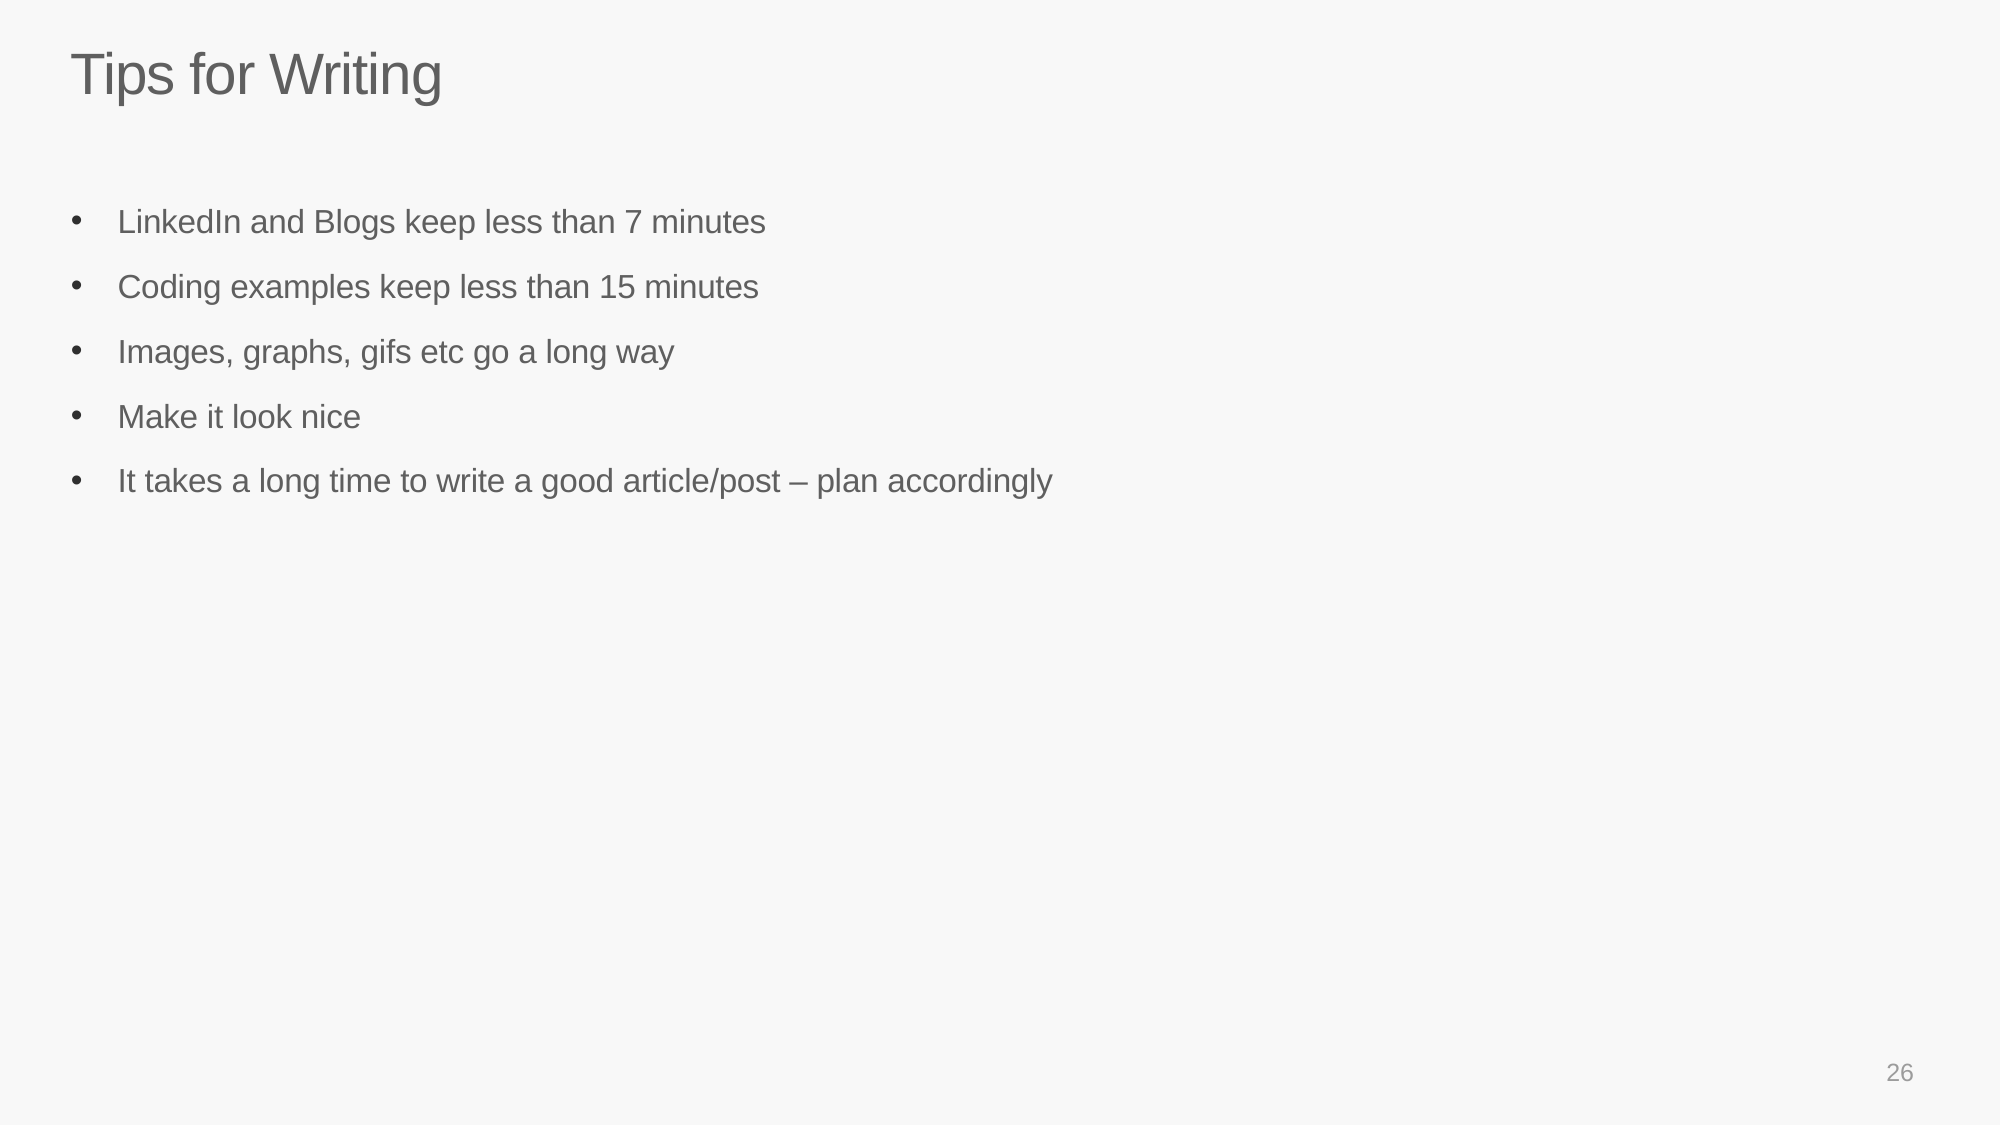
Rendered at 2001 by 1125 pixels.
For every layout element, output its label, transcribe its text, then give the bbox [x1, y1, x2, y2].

slide_number 26 [1479, 1041, 1930, 1102]
title Tips for Writing [70, 45, 1930, 180]
list LinkedIn and Blogs keep less than 7 minutes Coding examples keep less than 15 minutes Images, graphs, gifs etc go a long way Make it look nice It takes a long time to write a good article/post – plan accordingly [70, 200, 1930, 960]
